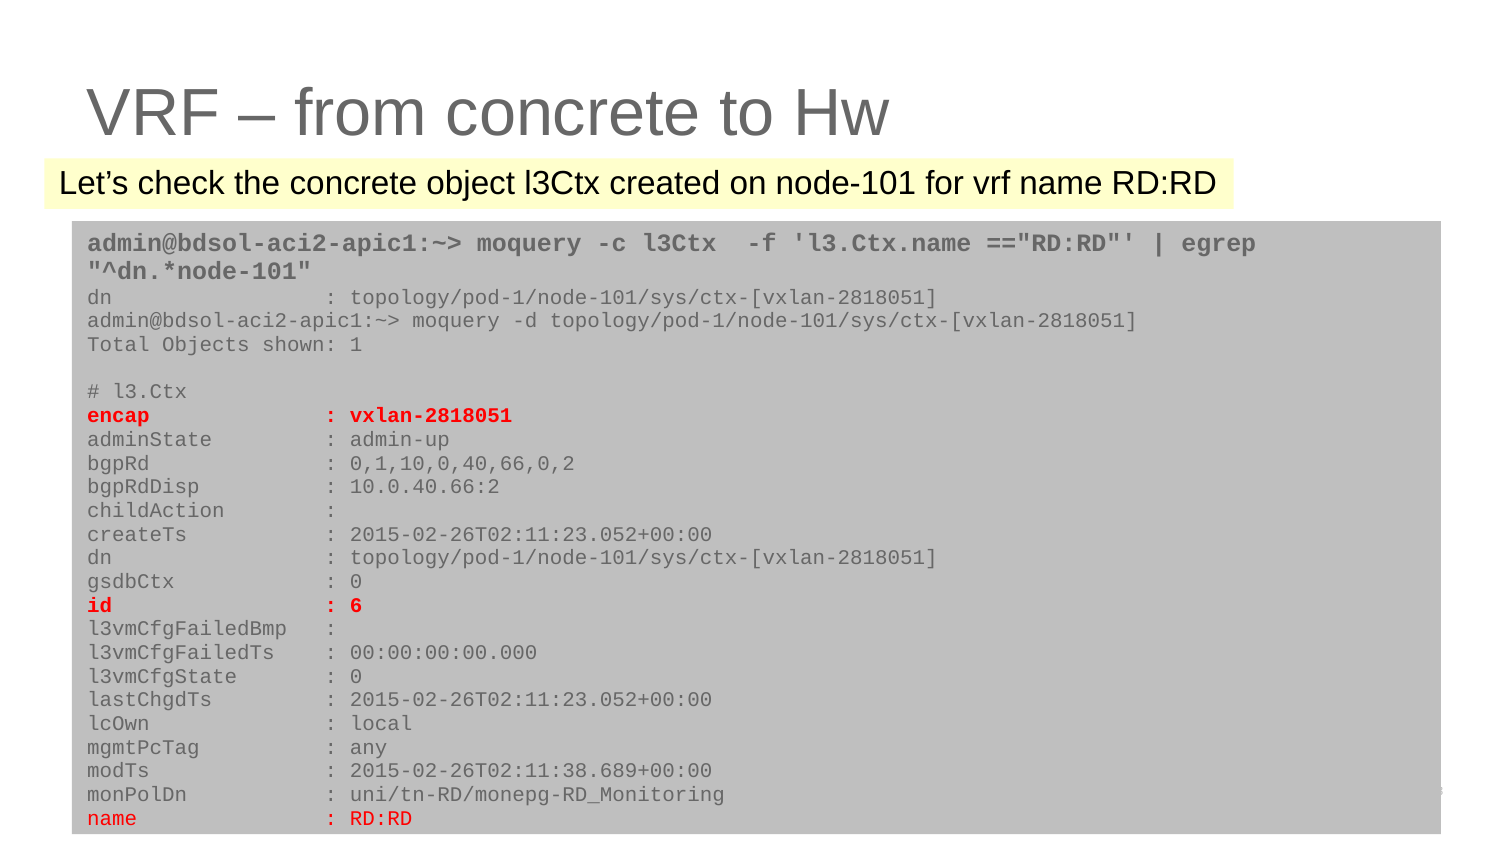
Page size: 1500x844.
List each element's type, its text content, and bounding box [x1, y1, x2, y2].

list admin@bdsol-aci2-apic1:~> moquery -c l3Ctx -f 'l3.Ctx.name =="RD:RD"' | egrep "^dn.*node-101" dn : topology/pod-1/node-101/sys/ctx-[vxlan-2818051] admin@bdsol-aci2-apic1:~> moquery -d topology/pod-1/node-101/sys/ctx-[vxlan-2818051] Total Objects shown: 1 # l3.Ctx encap : vxlan-2818051 adminState : admin-up bgpRd : 0,1,10,0,40,66,0,2 bgpRdDisp : 10.0.40.66:2 childAction : createTs : 2015-02-26T02:11:23.052+00:00 dn : topology/pod-1/node-101/sys/ctx-[vxlan-2818051] gsdbCtx : 0 id : 6 l3vmCfgFailedBmp : l3vmCfgFailedTs : 00:00:00:00.000 l3vmCfgState : 0 lastChgdTs : 2015-02-26T02:11:23.052+00:00 lcOwn : local mgmtPcTag : any modTs : 2015-02-26T02:11:38.689+00:00 monPolDn : uni/tn-RD/monepg-RD_Monitoring name : RD:RD .. [71, 221, 1441, 835]
text_box Let’s check the concrete object l3Ctx created on node-101 for vrf name RD:RD [44, 158, 1234, 209]
title VRF – from concrete to Hw [71, 55, 1441, 176]
